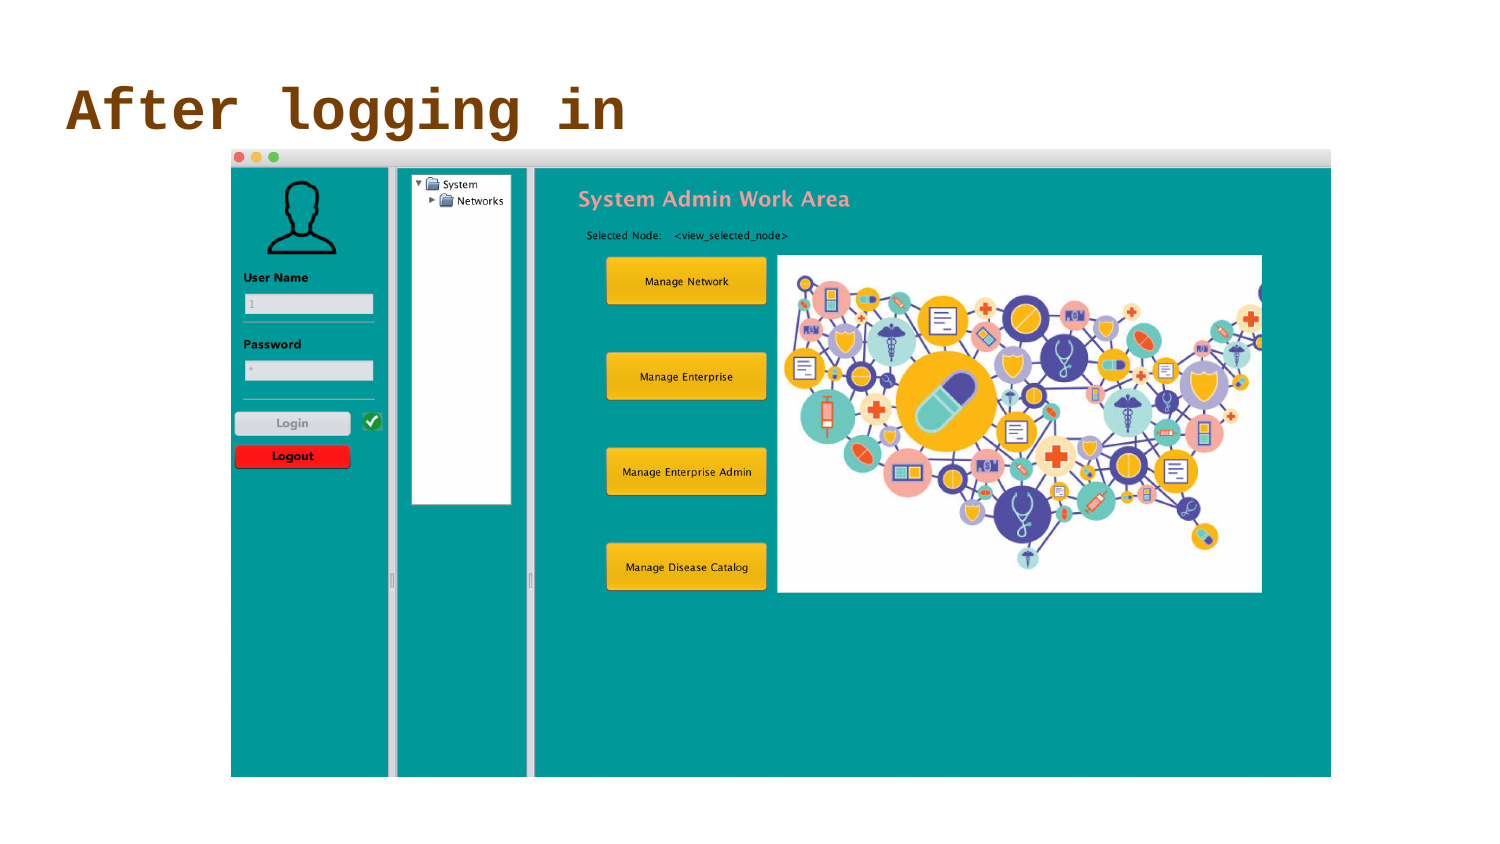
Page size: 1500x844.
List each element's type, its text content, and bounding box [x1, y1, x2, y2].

picture [231, 149, 1331, 777]
title After logging in [51, 55, 1449, 150]
